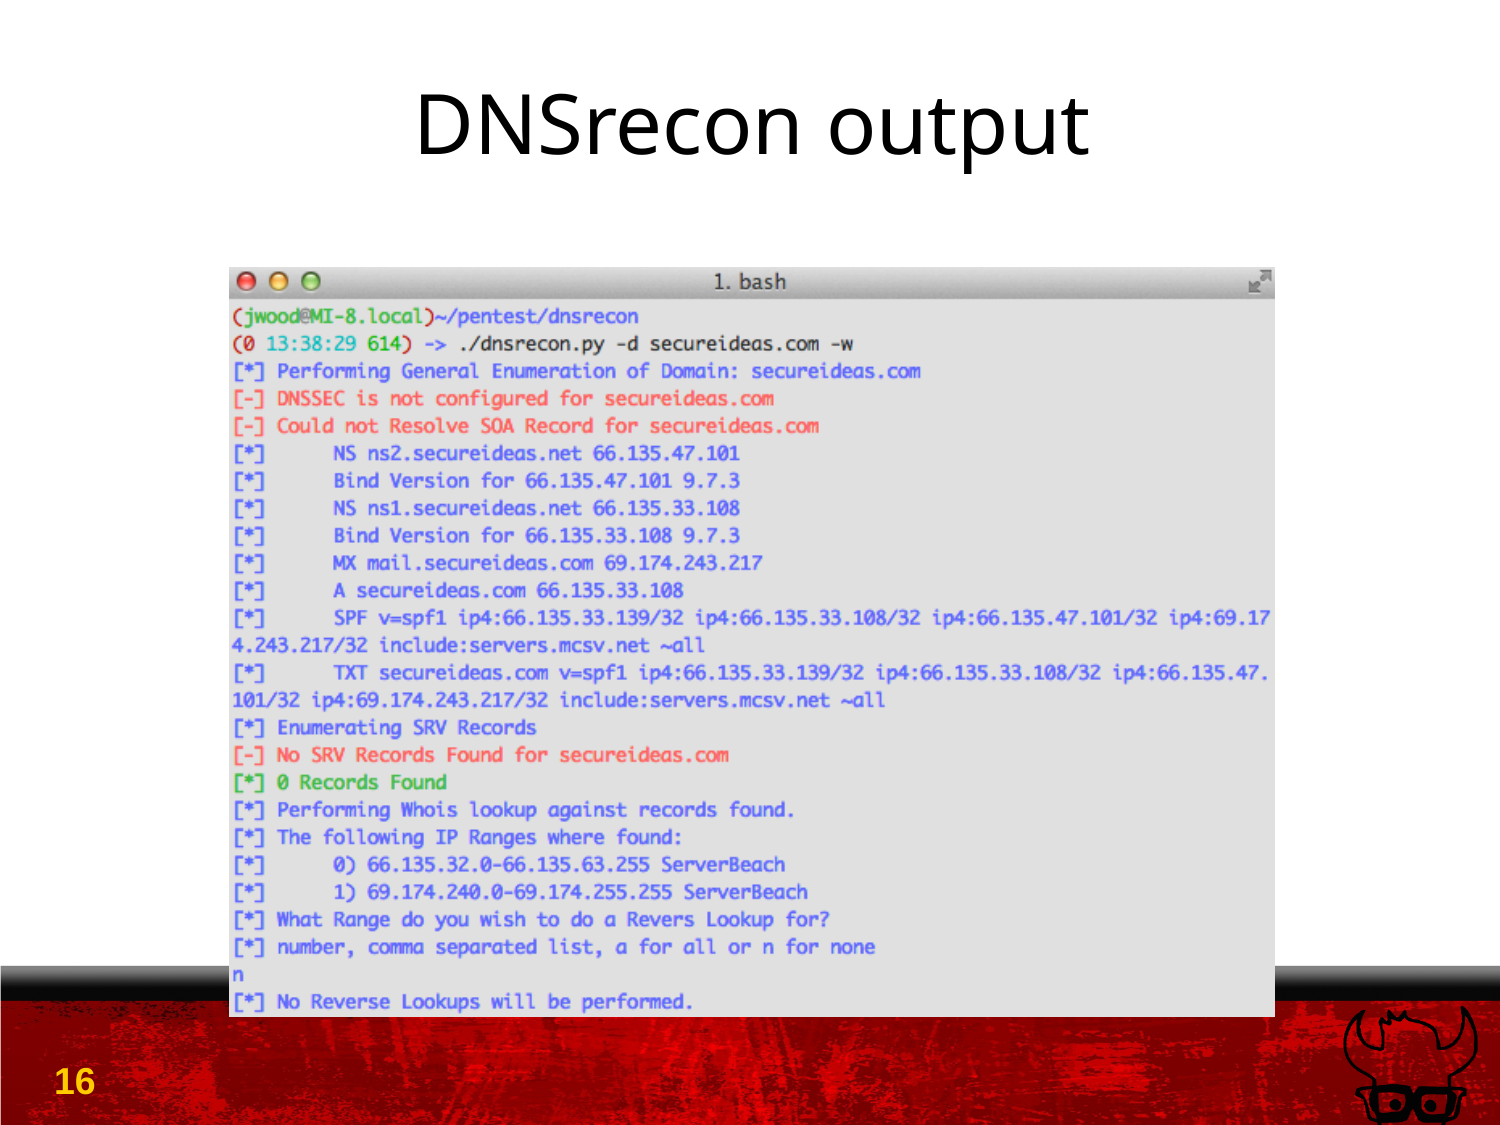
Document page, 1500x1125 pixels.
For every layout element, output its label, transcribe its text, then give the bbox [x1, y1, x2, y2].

picture [0, 267, 1500, 1125]
title DNSrecon output [35, 24, 1469, 219]
